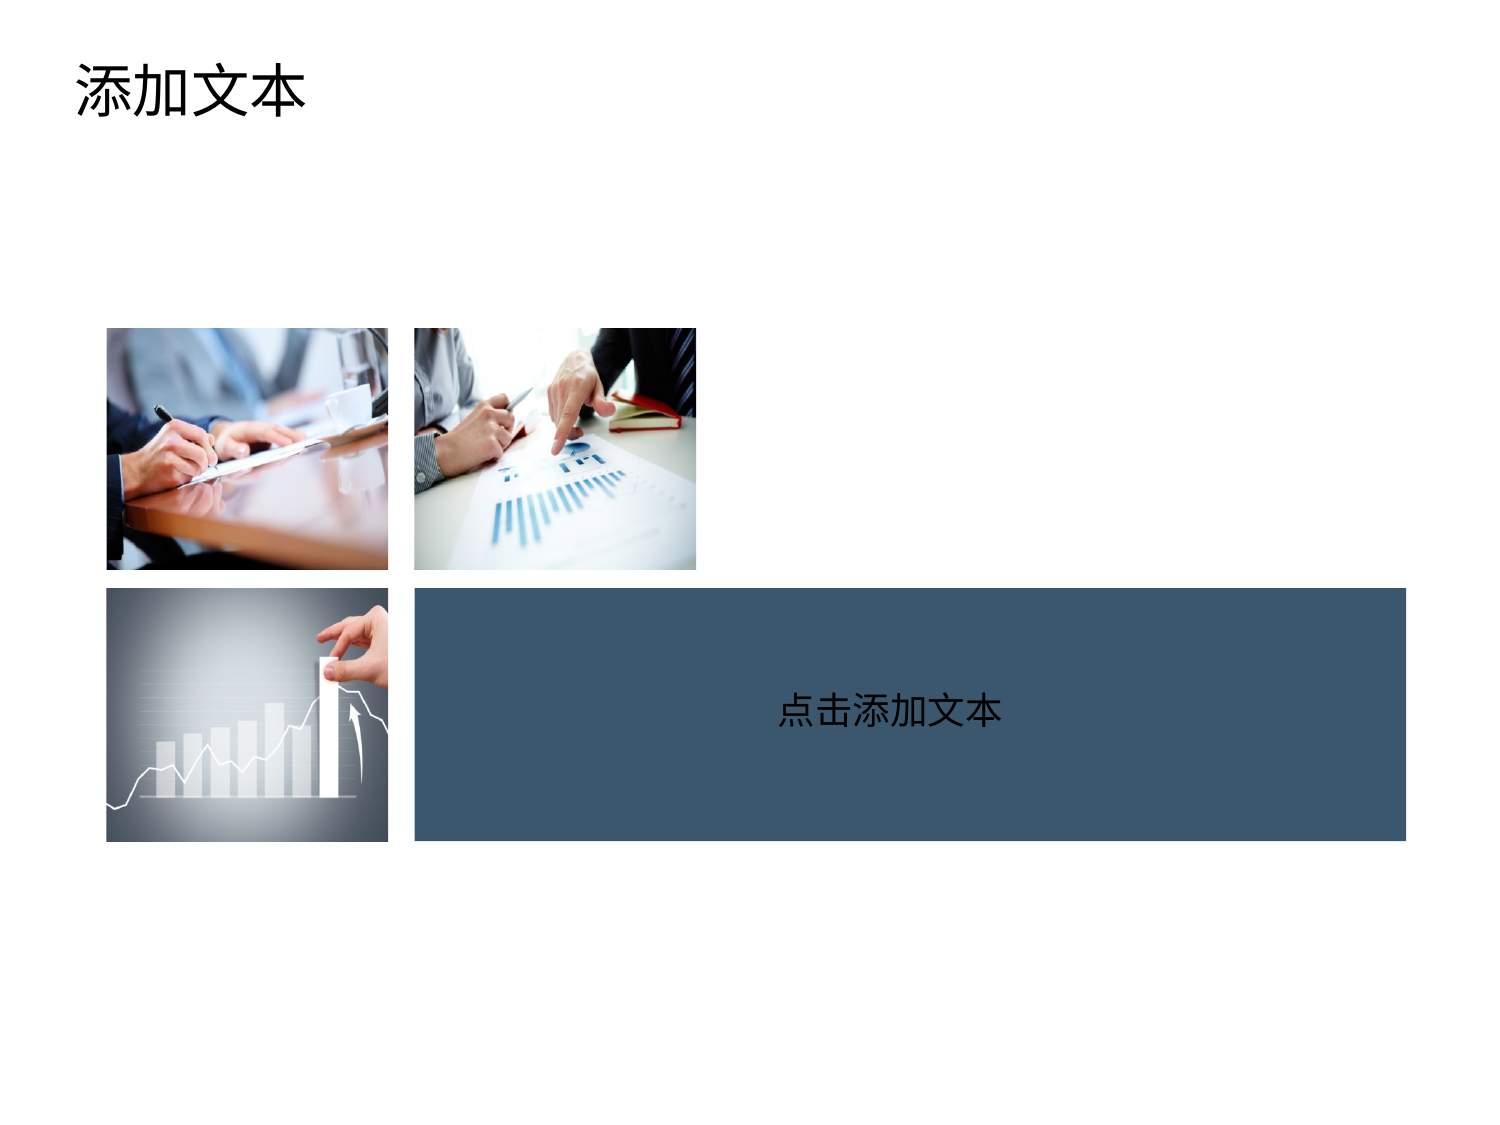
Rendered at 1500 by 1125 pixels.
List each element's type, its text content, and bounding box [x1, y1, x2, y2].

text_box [106, 327, 1407, 842]
text_box 添加文本 [60, 46, 323, 132]
